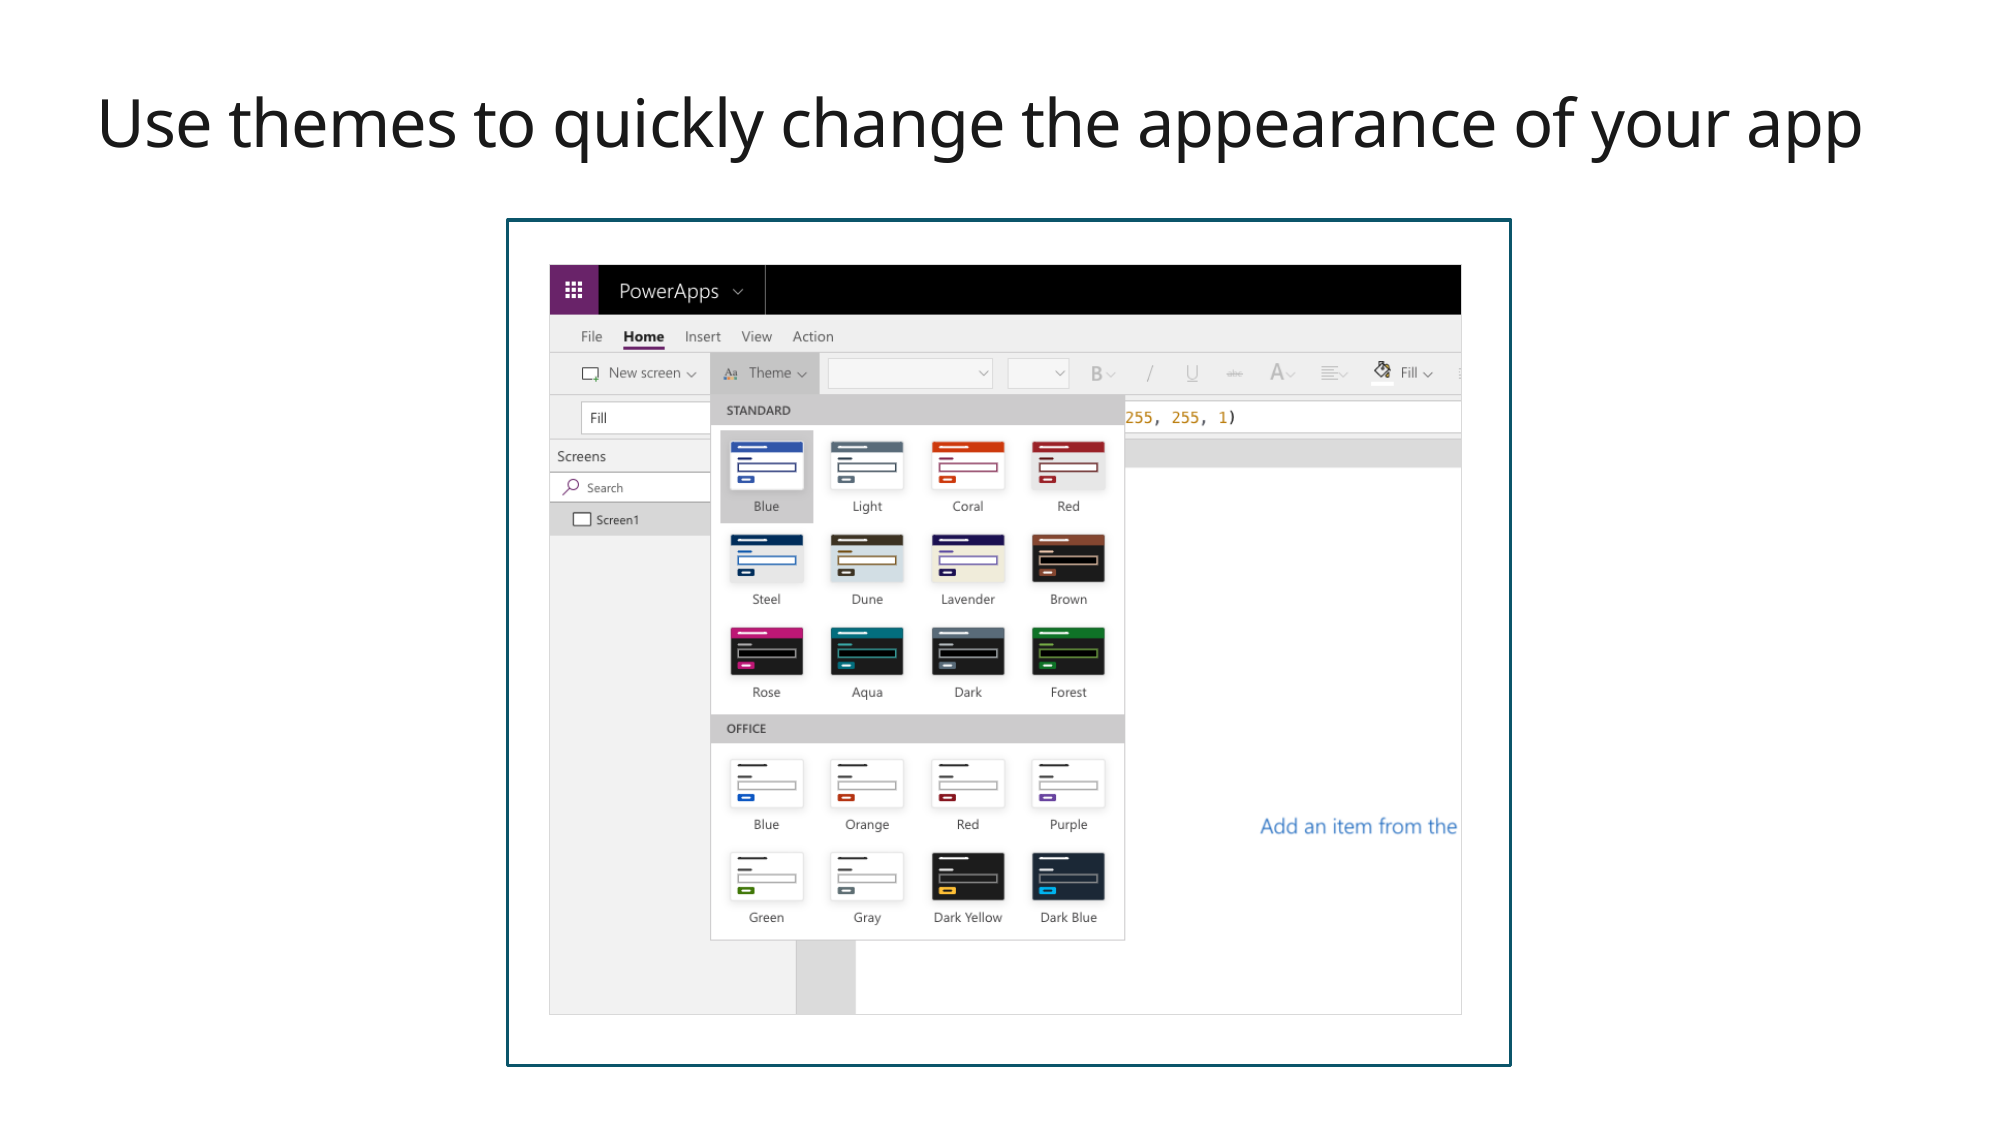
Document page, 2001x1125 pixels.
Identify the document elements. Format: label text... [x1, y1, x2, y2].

title Use themes to quickly change the appearance of your app [96, 75, 1904, 255]
picture [549, 264, 1462, 1015]
text_box [507, 219, 1512, 1066]
